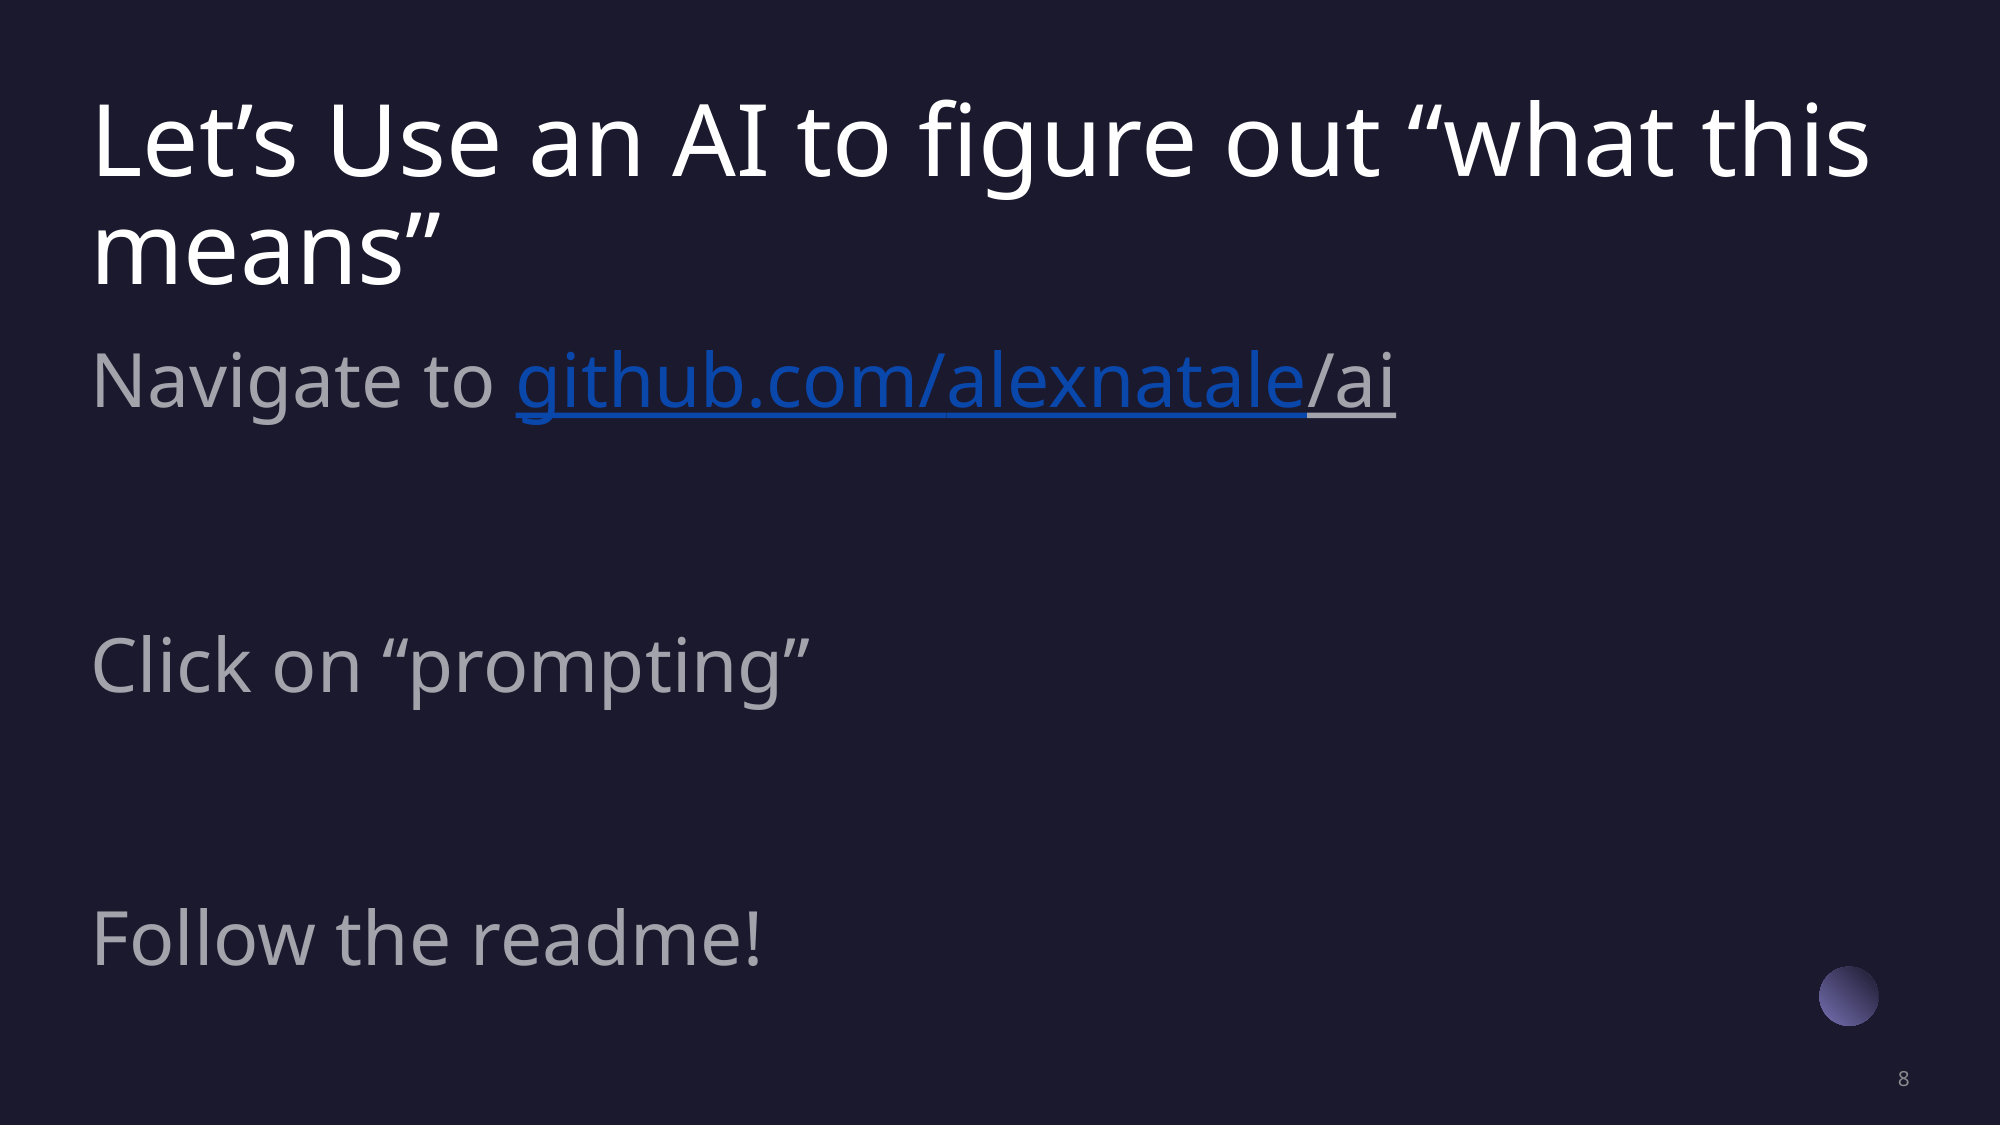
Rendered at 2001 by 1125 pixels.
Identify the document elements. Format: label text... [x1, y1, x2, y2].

list Navigate to github.com/alexnatale/ai Click on “prompting” Follow the readme! [90, 321, 1847, 975]
slide_number 8 [1632, 1067, 1910, 1093]
title Let’s Use an AI to figure out “what this means” [90, 90, 1911, 309]
